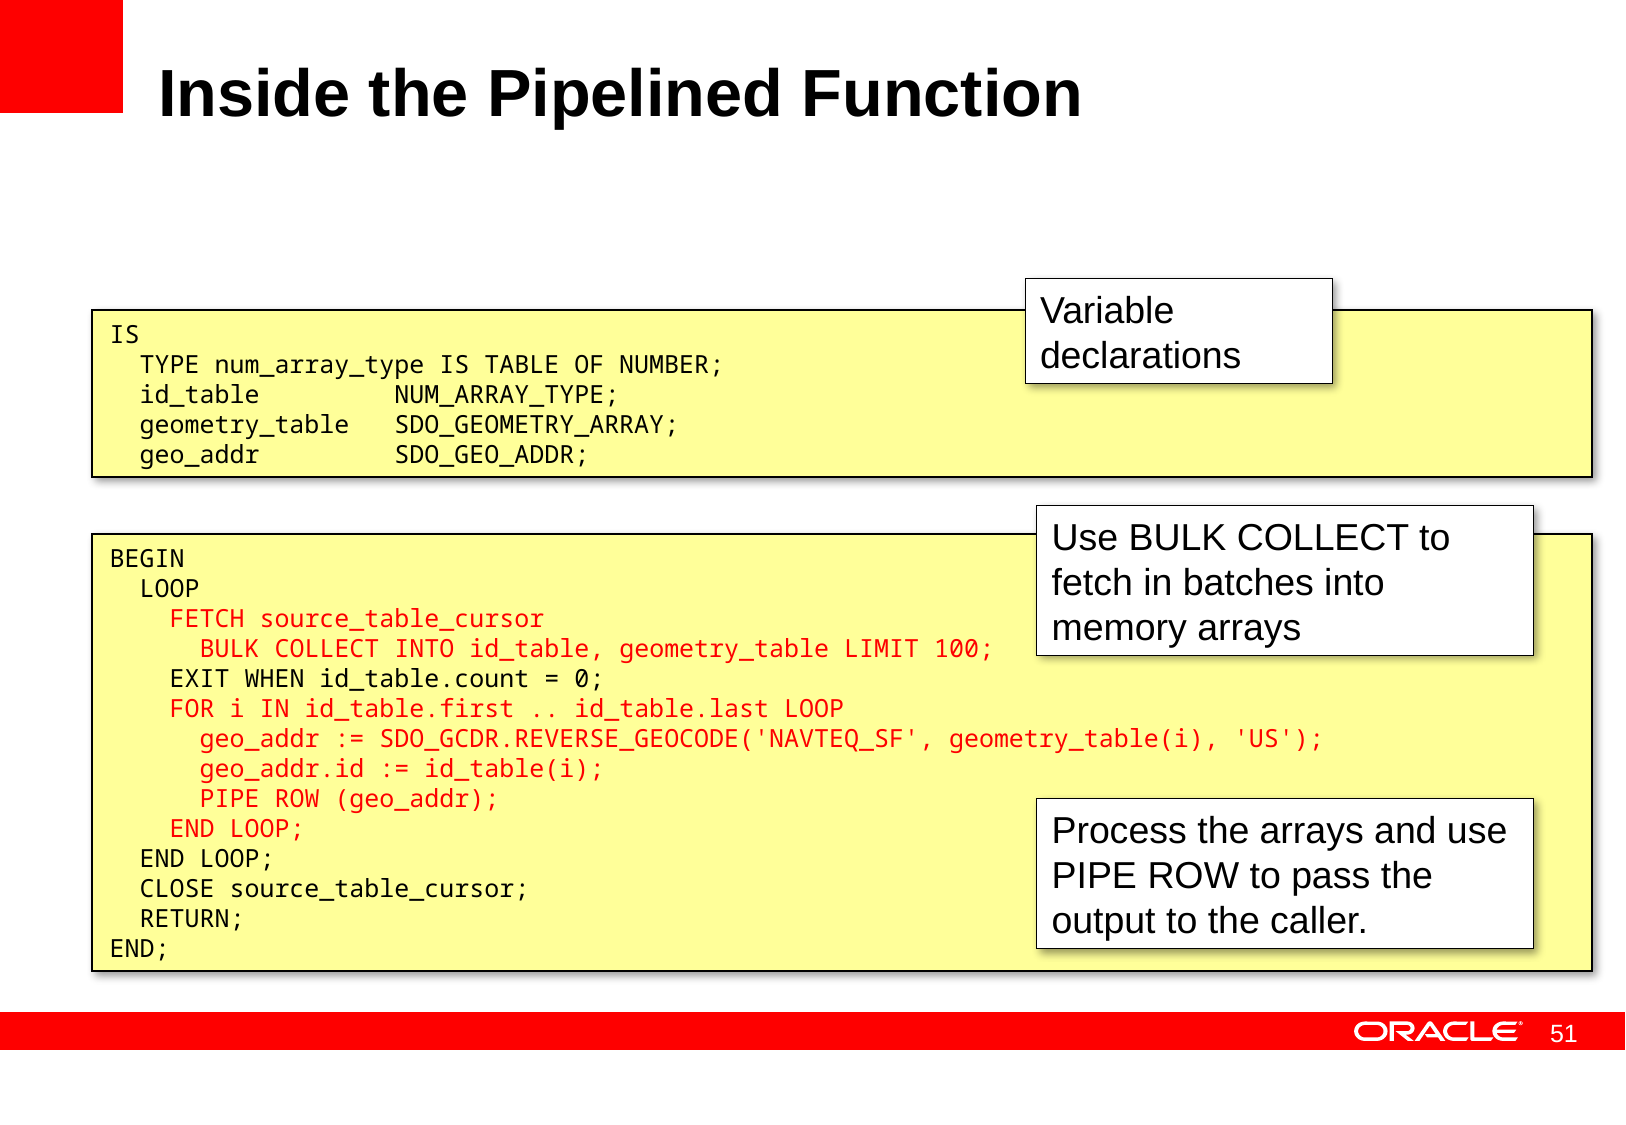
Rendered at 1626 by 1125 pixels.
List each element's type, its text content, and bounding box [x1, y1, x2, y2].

text_box IS TYPE num_array_type IS TABLE OF NUMBER; id_table NUM_ARRAY_TYPE; geometry_table SDO_GEOMETRY_ARRAY; geo_addr SDO_GEO_ADDR; [91, 309, 1593, 477]
title Inside the Pipelined Function [157, 49, 1506, 205]
picture [0, 1012, 1625, 1050]
text_box BEGIN LOOP FETCH source_table_cursor BULK COLLECT INTO id_table, geometry_table LIMIT 100; EXIT WHEN id_table.count = 0; FOR i IN id_table.first .. id_table.last LOOP geo_addr := SDO_GCDR.REVERSE_GEOCODE('NAVTEQ_SF', geometry_table(i), 'US'); geo_addr.id := id_table(i); PIPE ROW (geo_addr); END LOOP; END LOOP; CLOSE source_table_cursor; RETURN; END; [91, 533, 1593, 971]
picture [0, 0, 123, 113]
text_box Process the arrays and use PIPE ROW to pass the output to the caller. [1036, 798, 1534, 949]
text_box Variable declarations [1025, 278, 1333, 384]
text_box Use BULK COLLECT to fetch in batches into memory arrays [1036, 505, 1534, 656]
